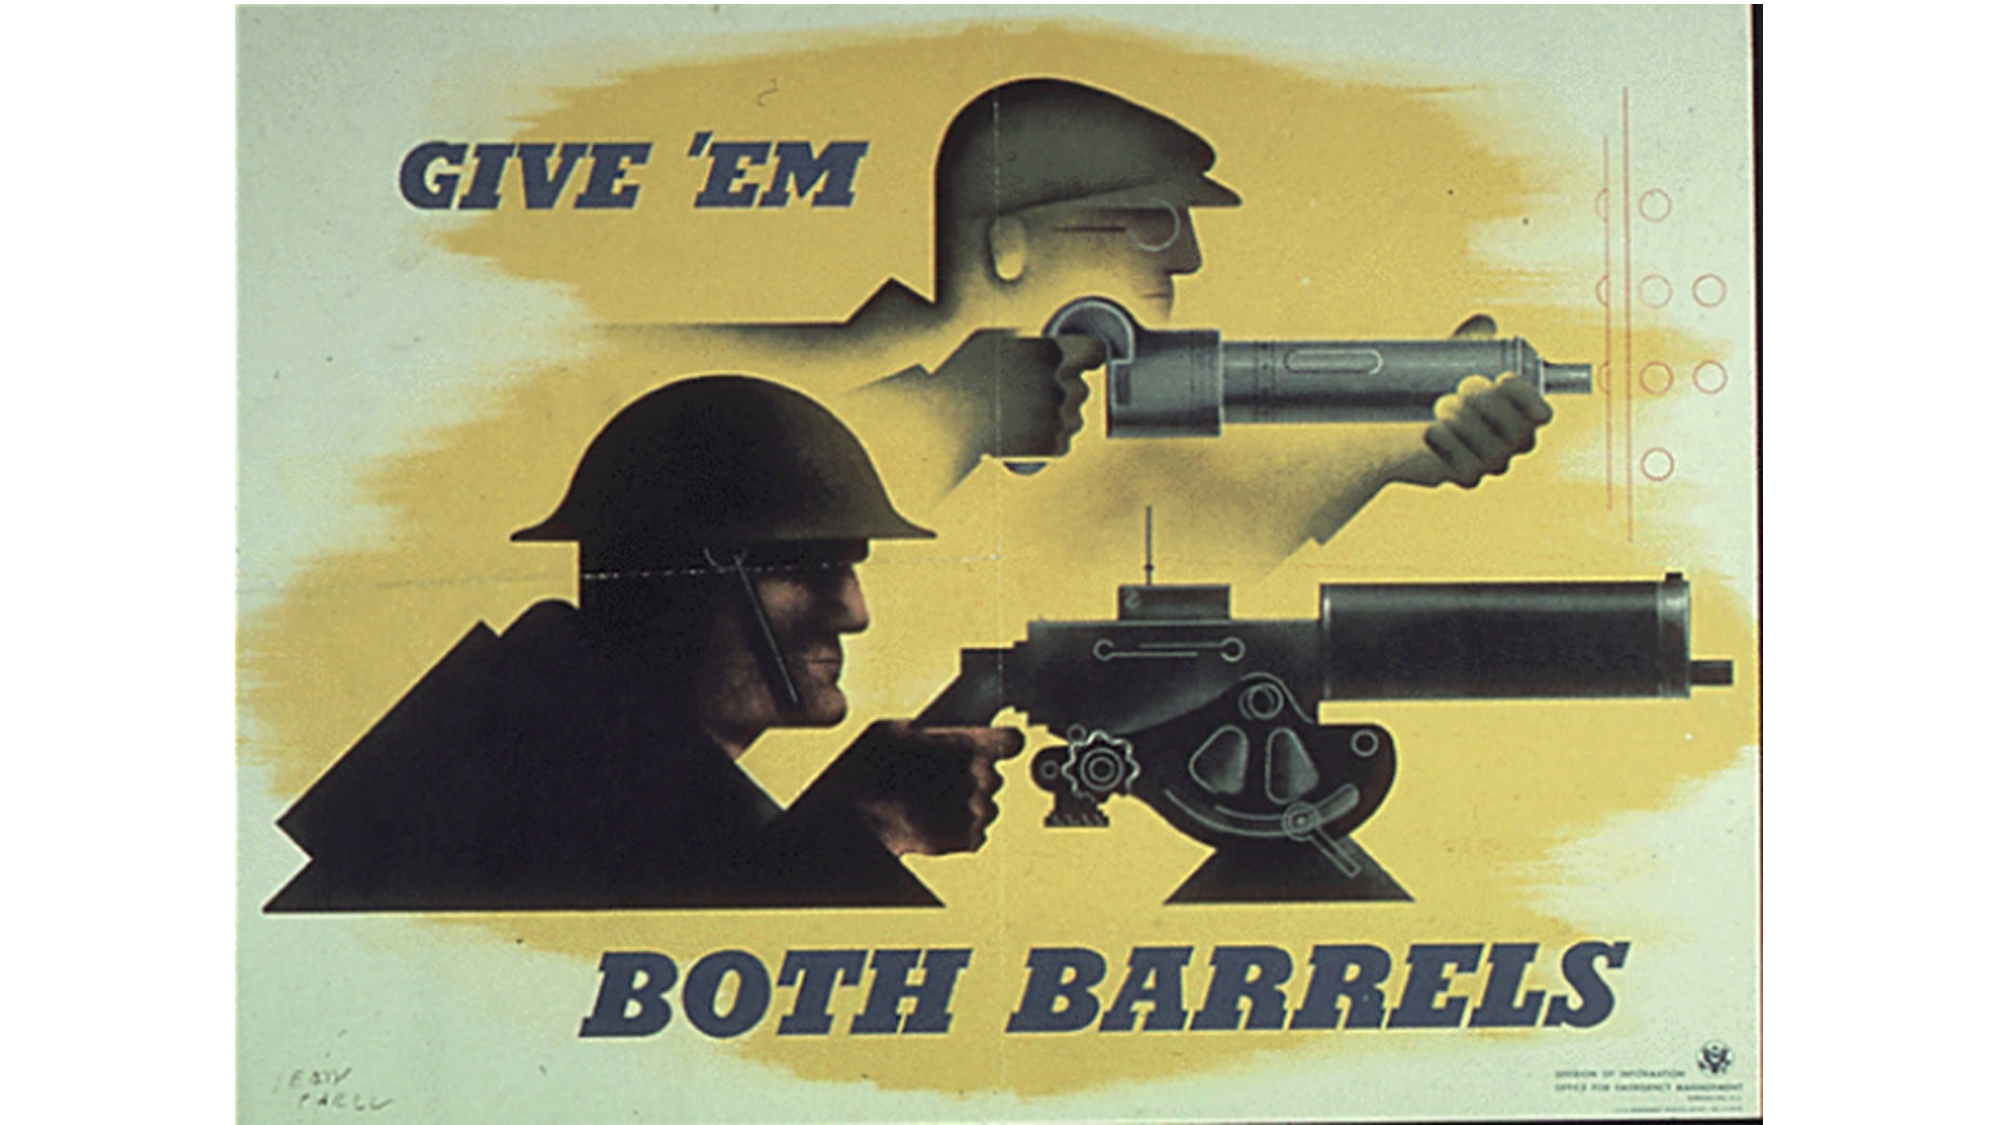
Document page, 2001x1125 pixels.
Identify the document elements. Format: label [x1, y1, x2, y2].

picture [235, 4, 1763, 1125]
